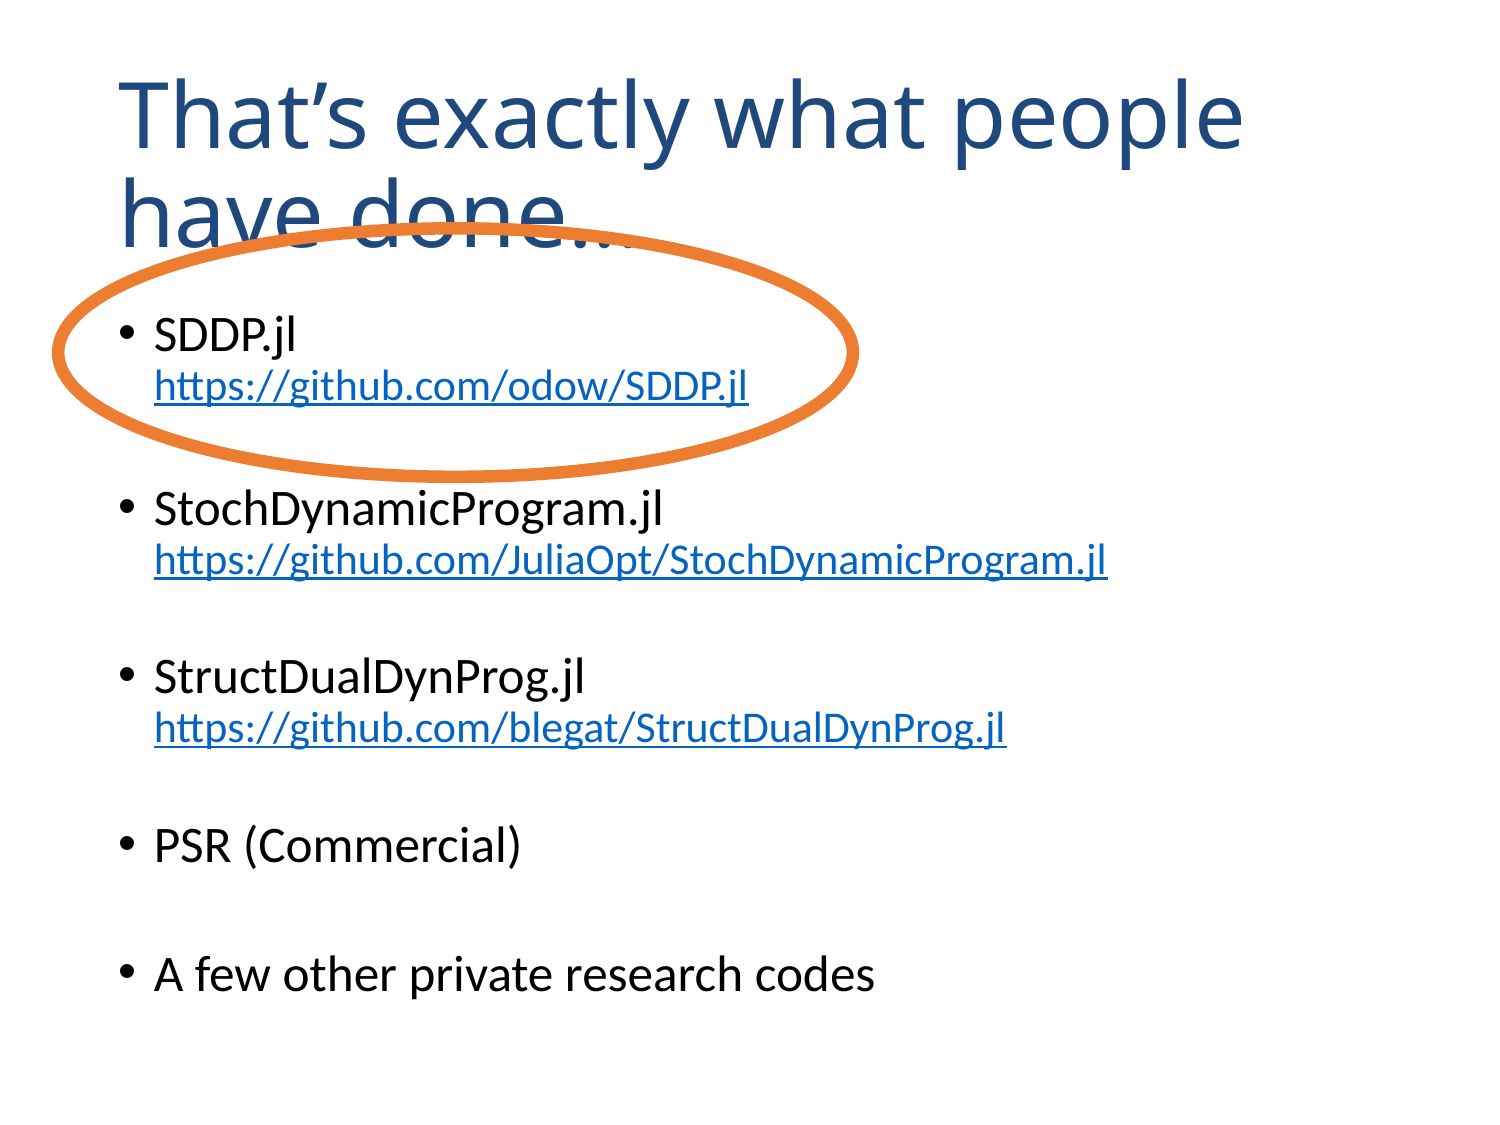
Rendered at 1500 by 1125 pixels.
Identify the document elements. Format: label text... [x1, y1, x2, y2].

title That’s exactly what people have done… [103, 59, 1397, 278]
text_box [57, 227, 854, 478]
list SDDP.jl https://github.com/odow/SDDP.jl StochDynamicProgram.jl https://github.com/JuliaOpt/StochDynamicProgram.jl StructDualDynProg.jl https://github.com/blegat/StructDualDynProg.jl PSR (Commercial) A few other private research codes [103, 299, 1397, 1014]
